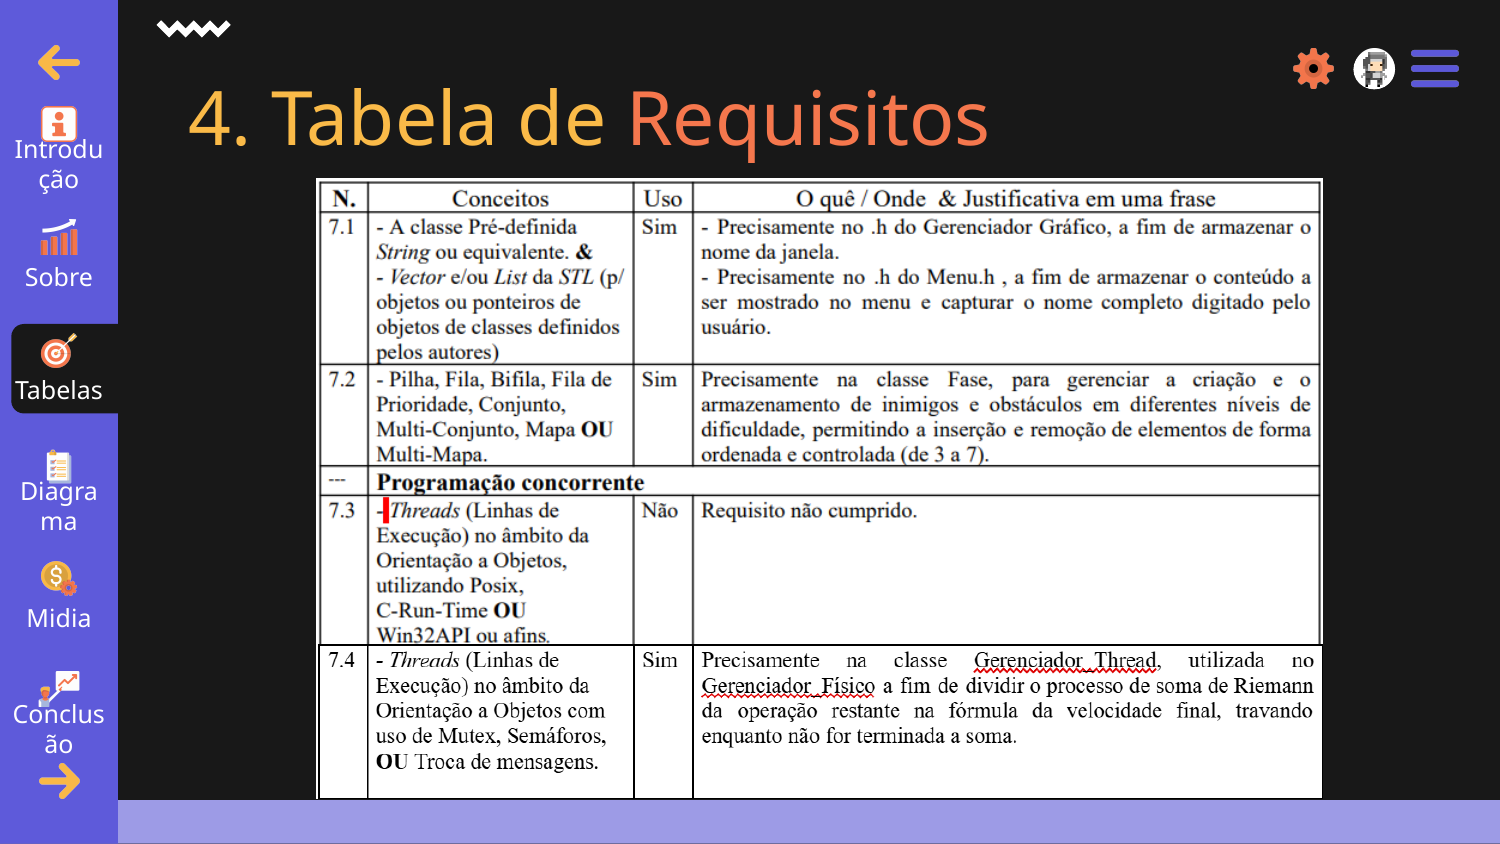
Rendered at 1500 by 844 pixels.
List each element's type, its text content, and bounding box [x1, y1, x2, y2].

text_box Diagrama [11, 483, 107, 528]
title 4. Tabela de Requisitos [188, 68, 1332, 163]
picture [1290, 48, 1337, 89]
picture [1411, 48, 1459, 89]
picture [38, 44, 80, 81]
text_box Conclusão [11, 706, 107, 750]
picture [38, 671, 80, 707]
picture [1350, 48, 1398, 89]
picture [38, 332, 80, 369]
picture [38, 449, 80, 485]
text_box Sobre [11, 254, 107, 299]
text_box Tabelas [11, 367, 107, 412]
picture [316, 177, 1324, 799]
picture [38, 561, 80, 597]
text_box Midia [11, 595, 107, 640]
picture [38, 106, 80, 142]
picture [38, 763, 80, 799]
text_box Introdução [11, 141, 107, 185]
text_box [11, 323, 128, 414]
picture [38, 219, 80, 255]
